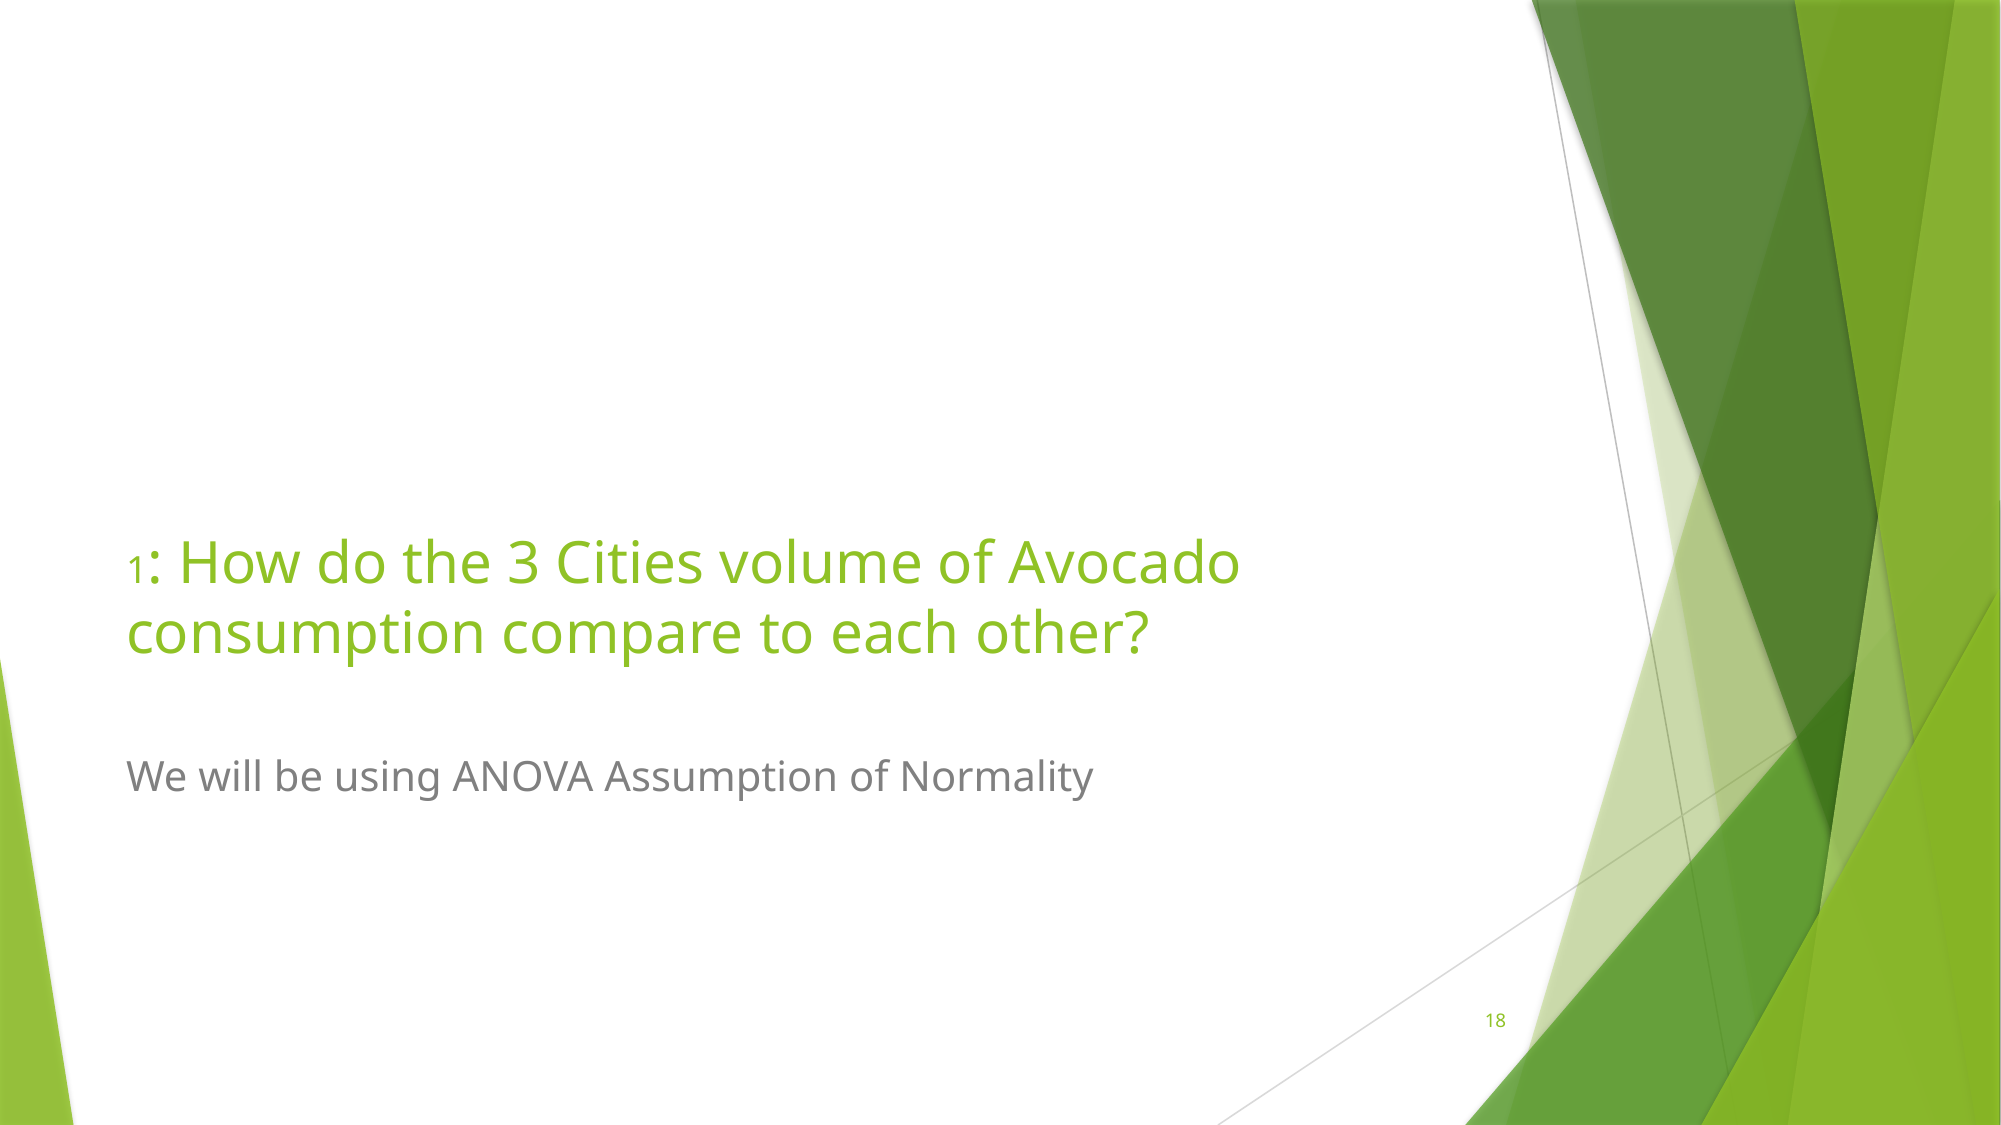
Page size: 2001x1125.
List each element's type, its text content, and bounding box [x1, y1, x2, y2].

title 1: How do the 3 Cities volume of Avocado consumption compare to each other? [111, 443, 1522, 742]
slide_number 18 [1409, 991, 1522, 1051]
list We will be using ANOVA Assumption of Normality [111, 742, 1522, 884]
